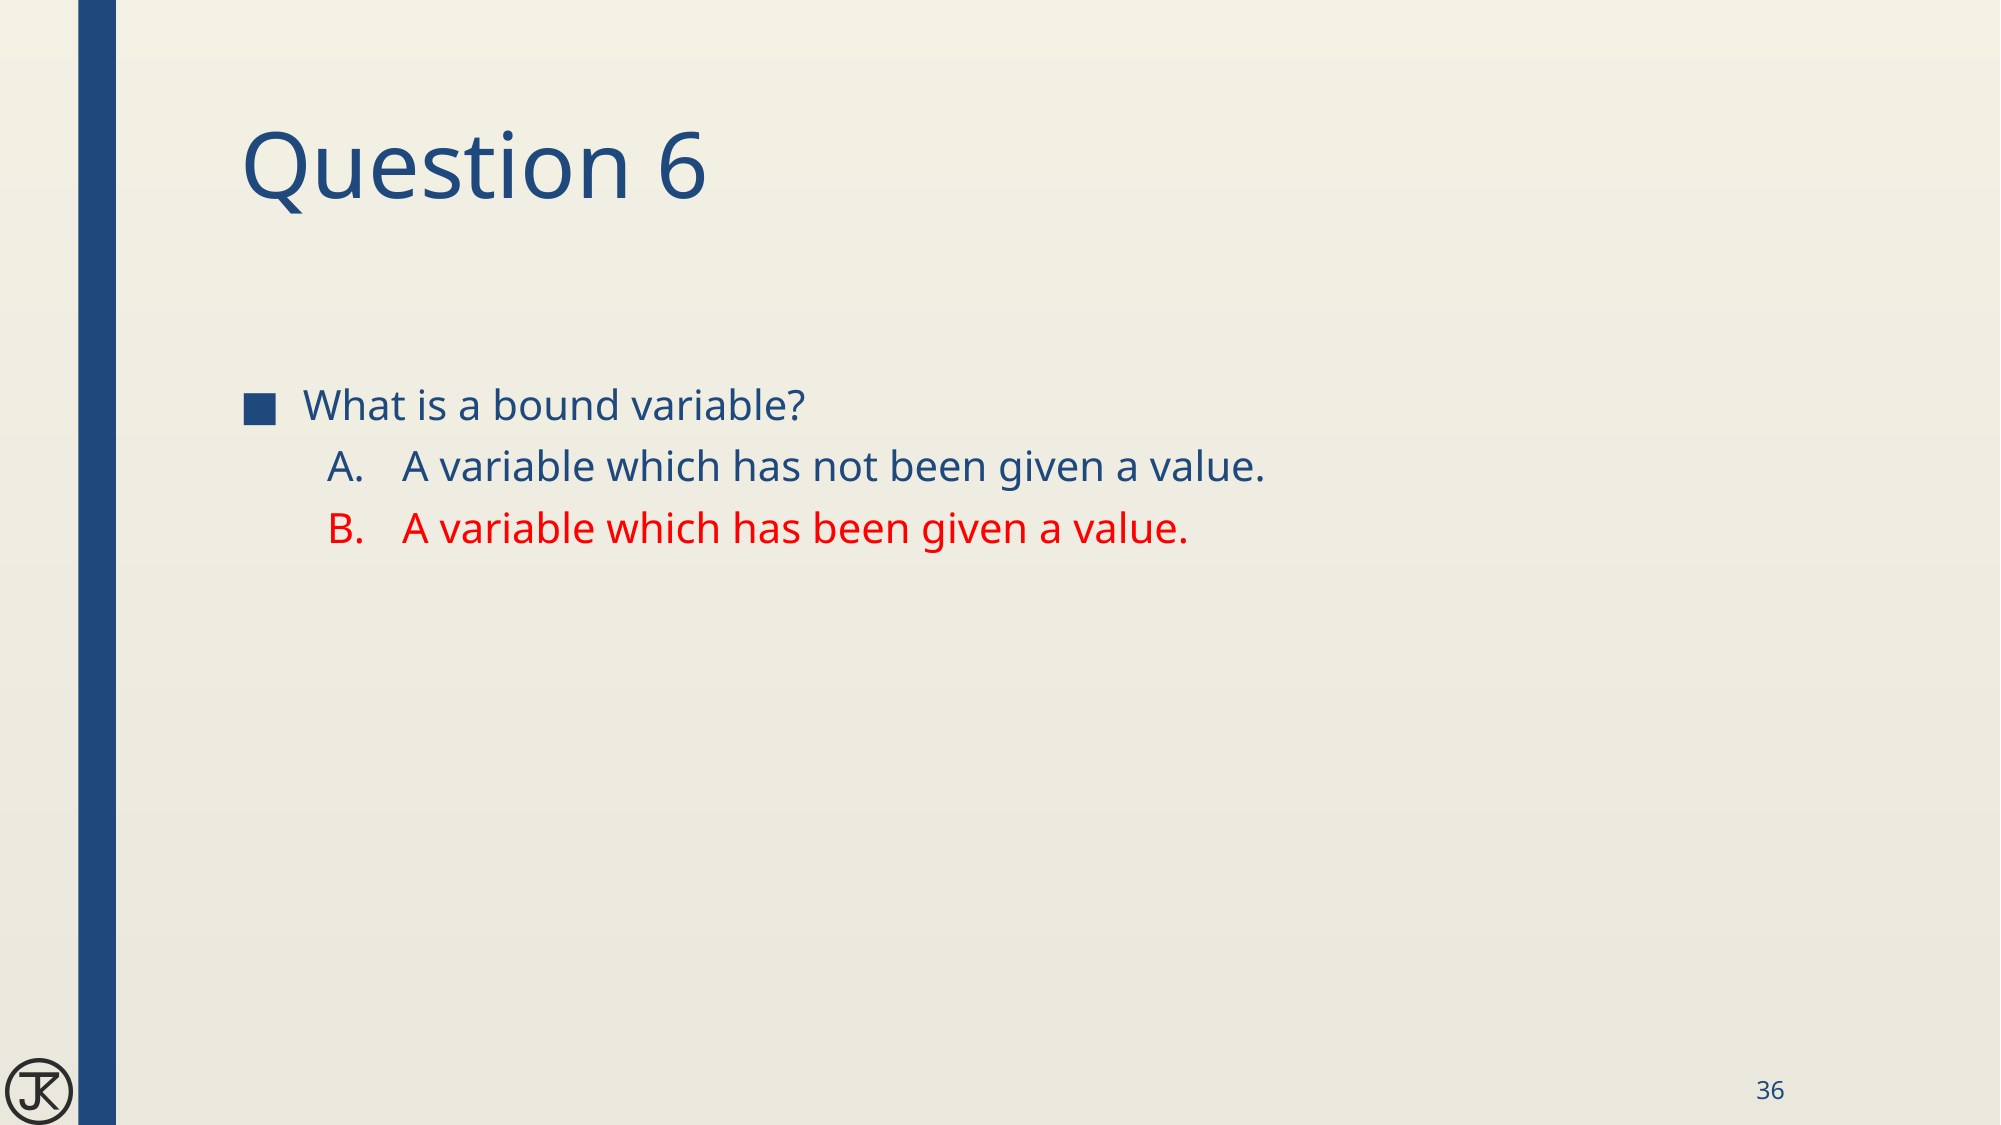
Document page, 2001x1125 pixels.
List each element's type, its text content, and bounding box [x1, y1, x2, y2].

picture [5, 1058, 73, 1125]
slide_number 36 [1553, 1058, 1800, 1125]
list What is a bound variable? A variable which has not been given a value. A variable which has been given a value. [225, 375, 1800, 1030]
title Question 6 [225, 112, 1800, 357]
